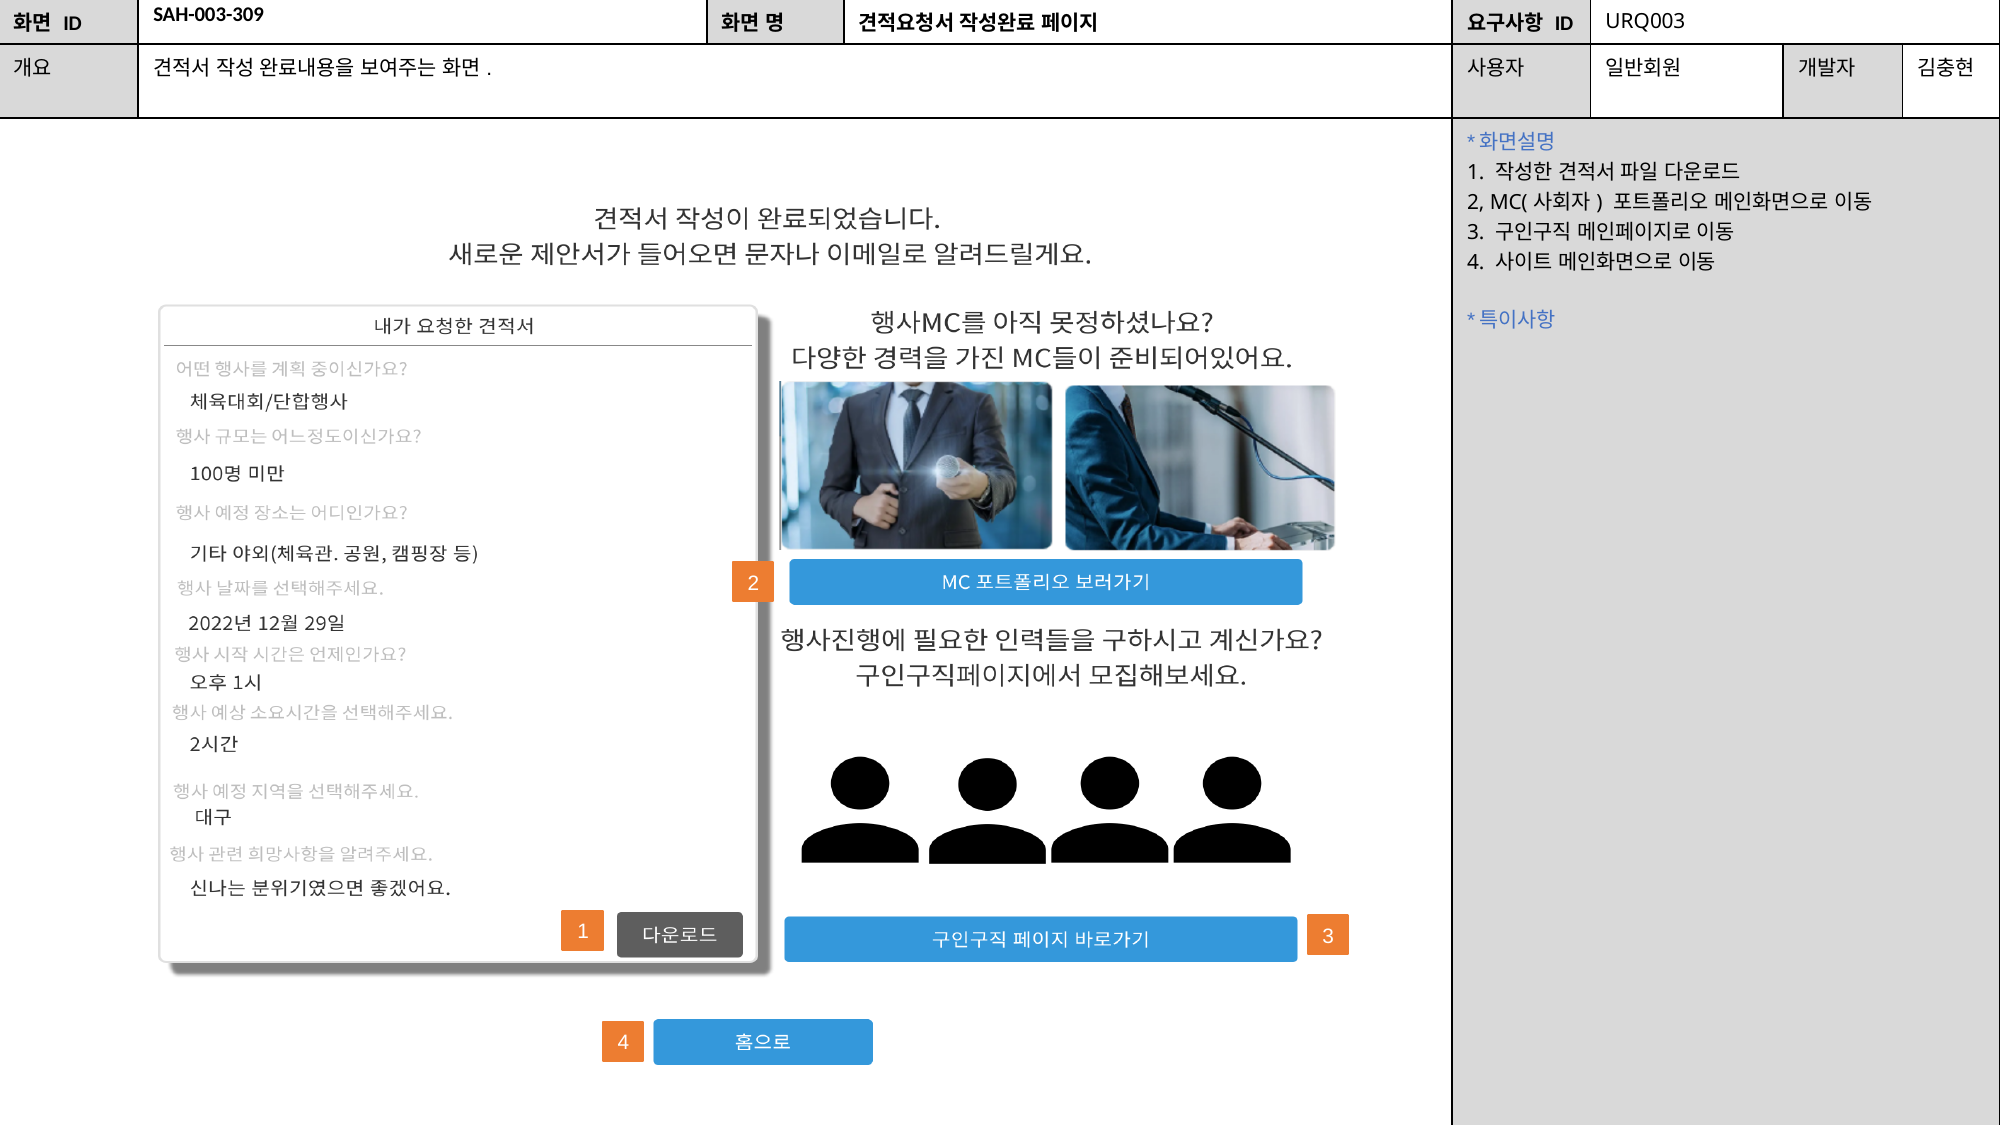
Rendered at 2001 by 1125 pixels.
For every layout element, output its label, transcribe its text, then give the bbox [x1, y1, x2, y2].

picture [116, 125, 1397, 1125]
table_header 견적요청서 작성완료 페이지 [845, 0, 1451, 43]
table_cell 견적서 작성 완료내용을 보여주는 화면. [139, 45, 1451, 117]
table_cell 개발자 [1784, 45, 1902, 117]
table_header URQ003 [1591, 0, 1999, 43]
table_header 화면 ID [0, 0, 137, 43]
table_cell [0, 119, 1451, 1125]
table_header SAH-003-309 [139, 0, 706, 43]
table_cell 김충현 [1903, 45, 1999, 117]
table_cell 개요 [0, 45, 137, 117]
table_header 화면 명 [708, 0, 843, 43]
table_cell 일반회원 [1591, 45, 1782, 117]
table_header 요구사항 ID [1453, 0, 1590, 43]
table_cell *화면설명 1. 작성한 견적서 파일 다운로드 2, MC(사회자) 포트폴리오 메인화면으로 이동 3. 구인구직 메인페이지로 이동 4. 사이트 메인화면으로 이동 *특이사항 [1453, 119, 1999, 1125]
table_cell 사용자 [1453, 45, 1590, 117]
